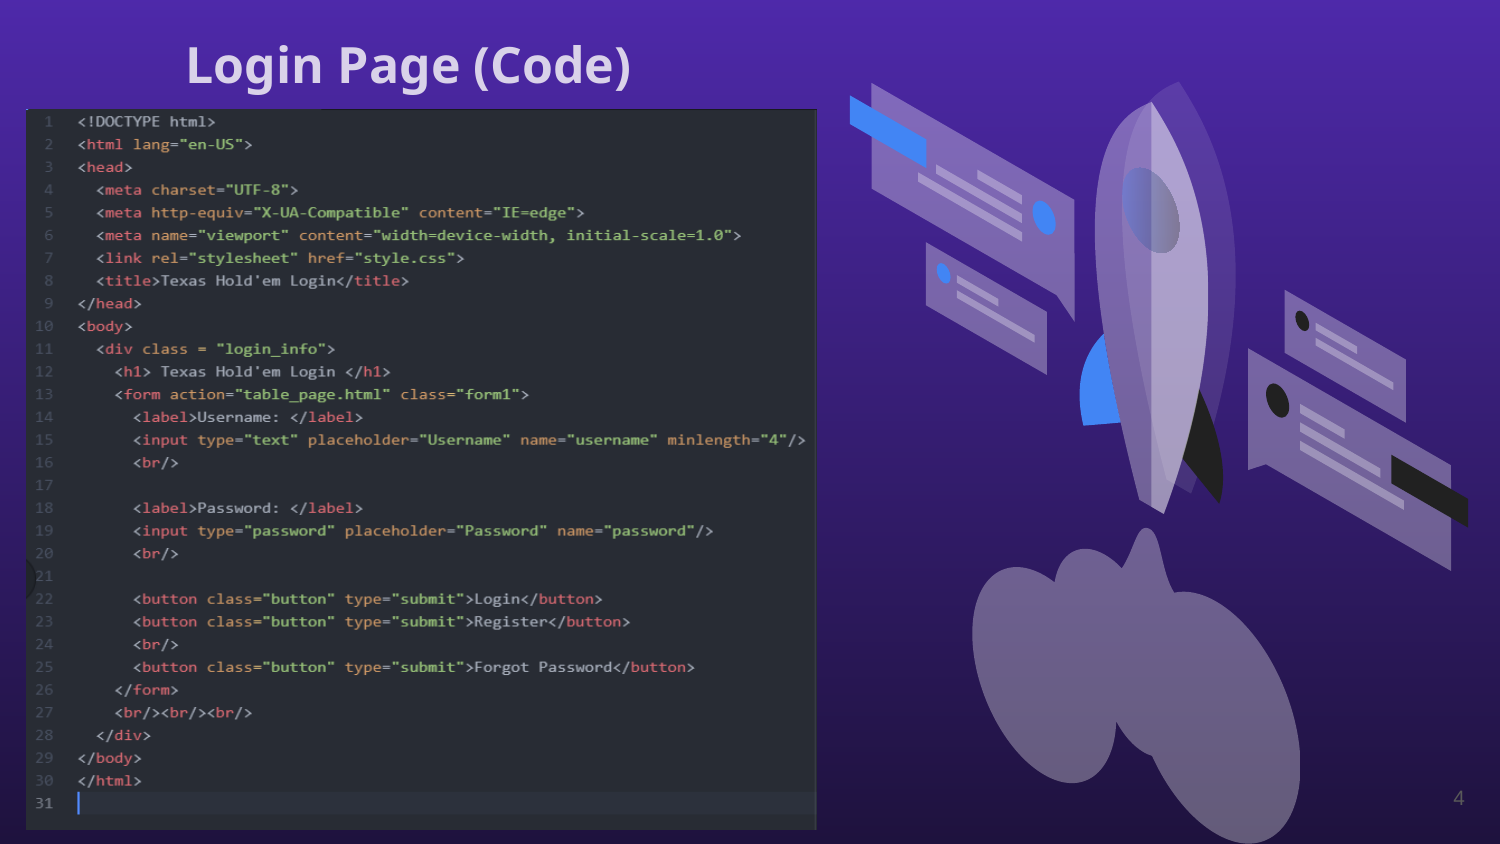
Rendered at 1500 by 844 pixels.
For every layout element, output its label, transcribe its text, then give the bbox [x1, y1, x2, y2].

text_box Login Page (Code) [43, 18, 788, 107]
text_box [849, 81, 1469, 844]
picture [26, 108, 818, 830]
slide_number ‹#› [1473, 764, 1480, 830]
